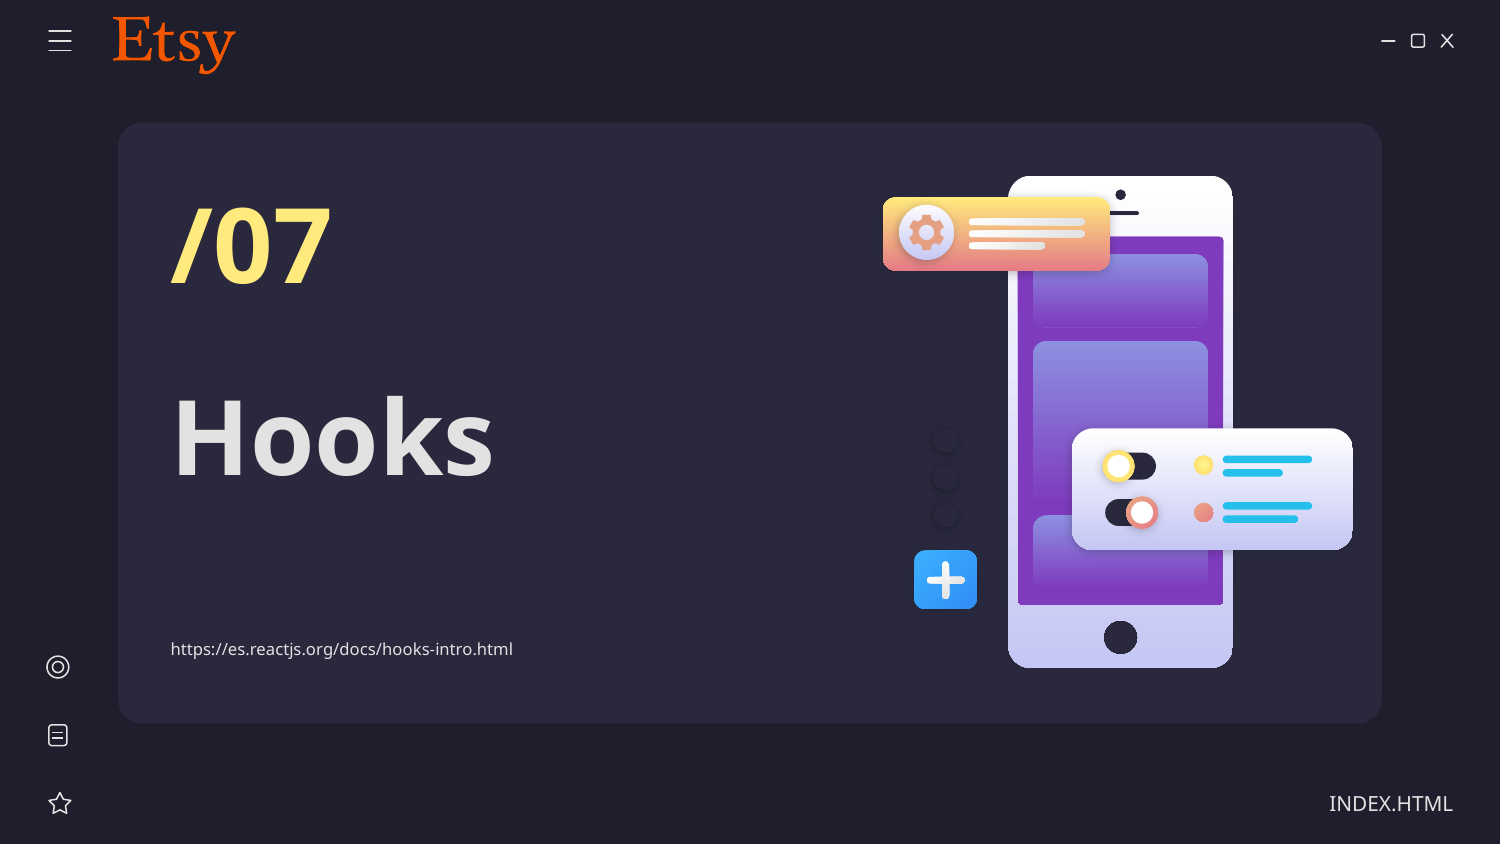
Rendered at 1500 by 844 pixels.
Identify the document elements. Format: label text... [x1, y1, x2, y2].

text_box [46, 27, 74, 32]
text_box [46, 655, 72, 814]
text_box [882, 175, 1354, 669]
title /07 [155, 172, 423, 311]
title Hooks [155, 310, 802, 556]
subtitle INDEX.HTML [1278, 780, 1453, 826]
picture [108, 11, 240, 78]
subtitle https://es.reactjs.org/docs/hooks-intro.html [155, 556, 880, 674]
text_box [48, 30, 72, 51]
